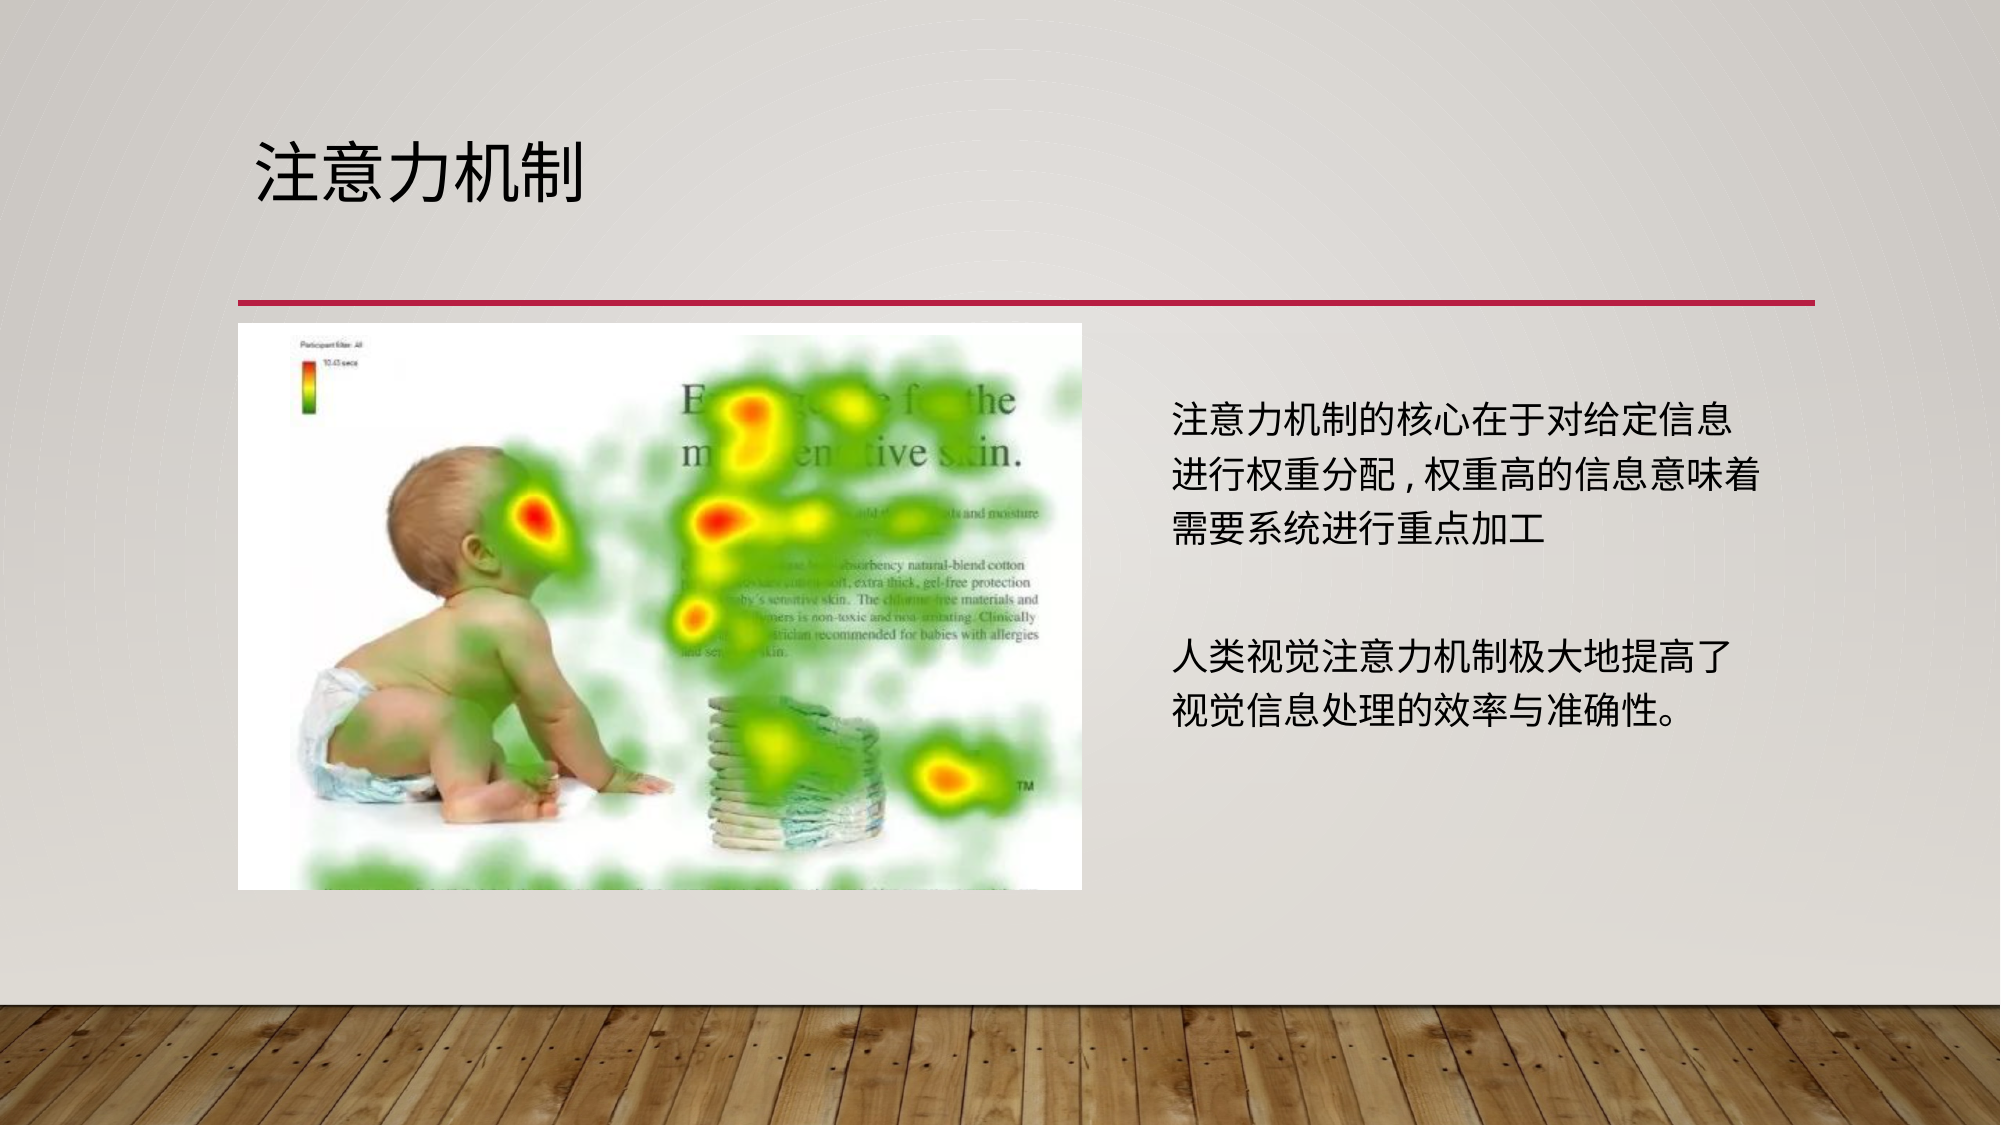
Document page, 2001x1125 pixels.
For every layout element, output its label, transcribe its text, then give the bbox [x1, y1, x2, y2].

picture [0, 1005, 2000, 1125]
picture [237, 323, 1082, 890]
title 注意力机制 [238, 131, 1814, 305]
list 注意力机制的核心在于对给定信息进行权重分配,权重高的信息意味着需要系统进行重点加工 人类视觉注意力机制极大地提高了视觉信息处理的效率与准确性。 [1081, 324, 1786, 891]
